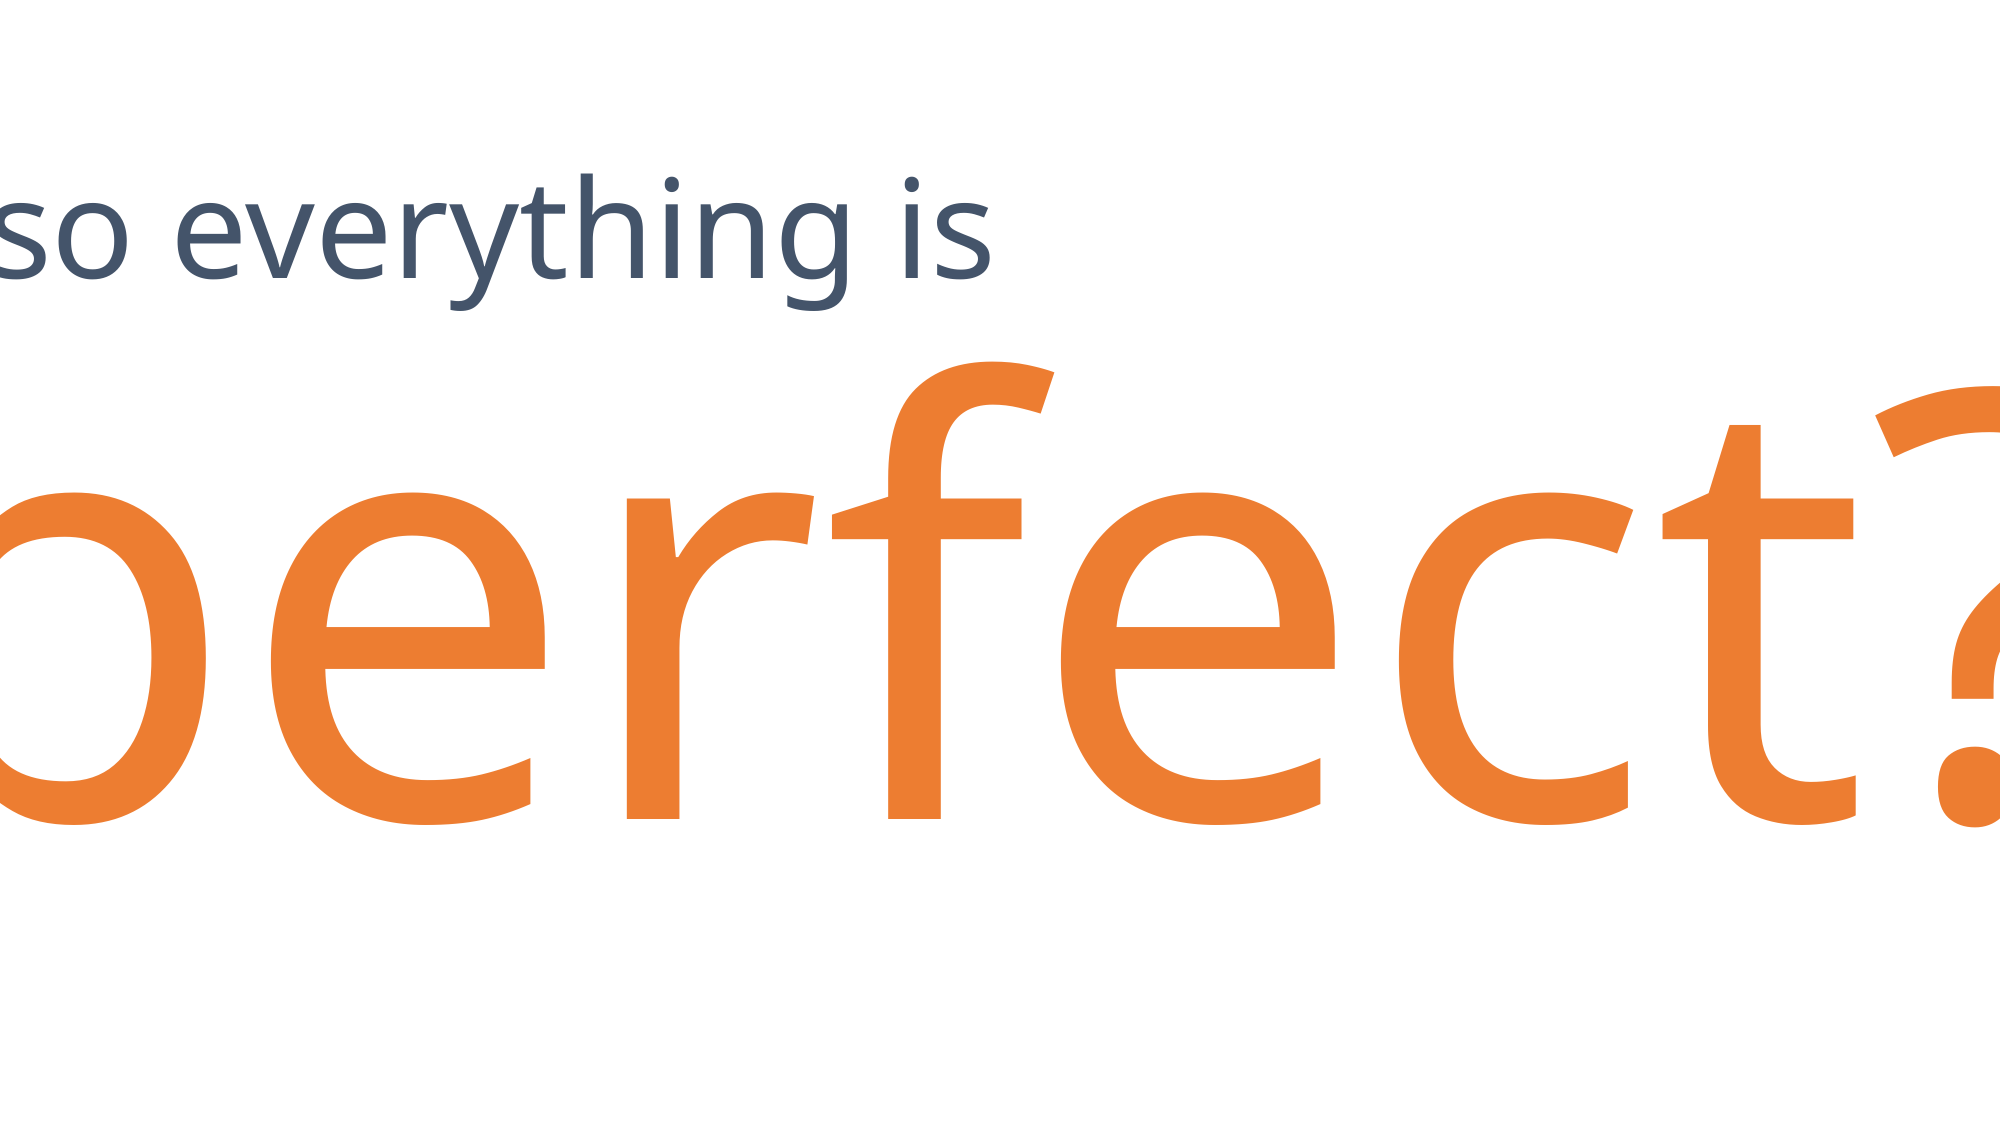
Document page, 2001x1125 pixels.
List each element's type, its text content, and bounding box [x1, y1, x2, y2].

text_box perfect? [0, 213, 2000, 947]
text_box so everything is [0, 133, 1012, 314]
